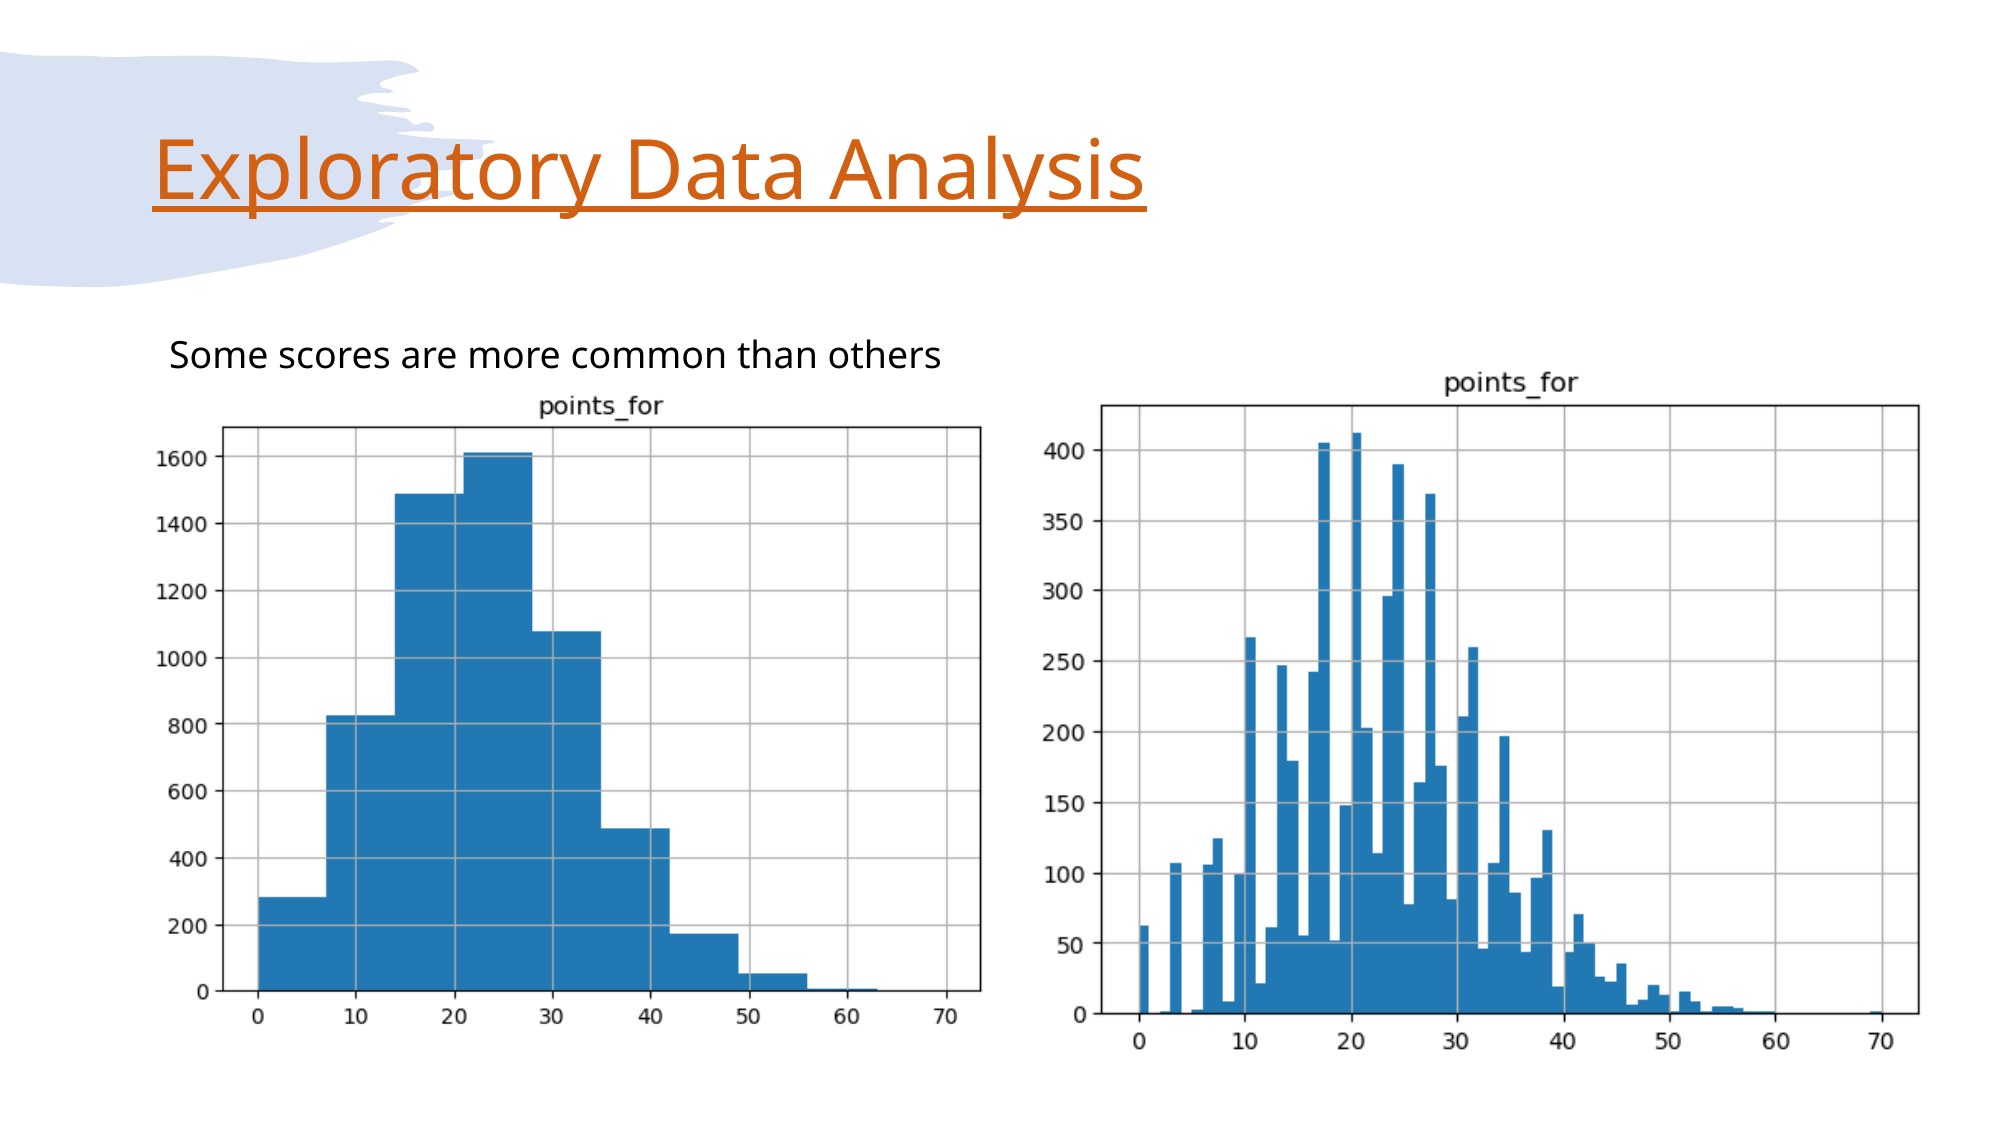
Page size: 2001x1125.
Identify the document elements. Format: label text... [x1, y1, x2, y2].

text_box Some scores are more common than others [154, 323, 1813, 384]
title Exploratory Data Analysis [137, 59, 1863, 278]
picture [137, 331, 1971, 1066]
